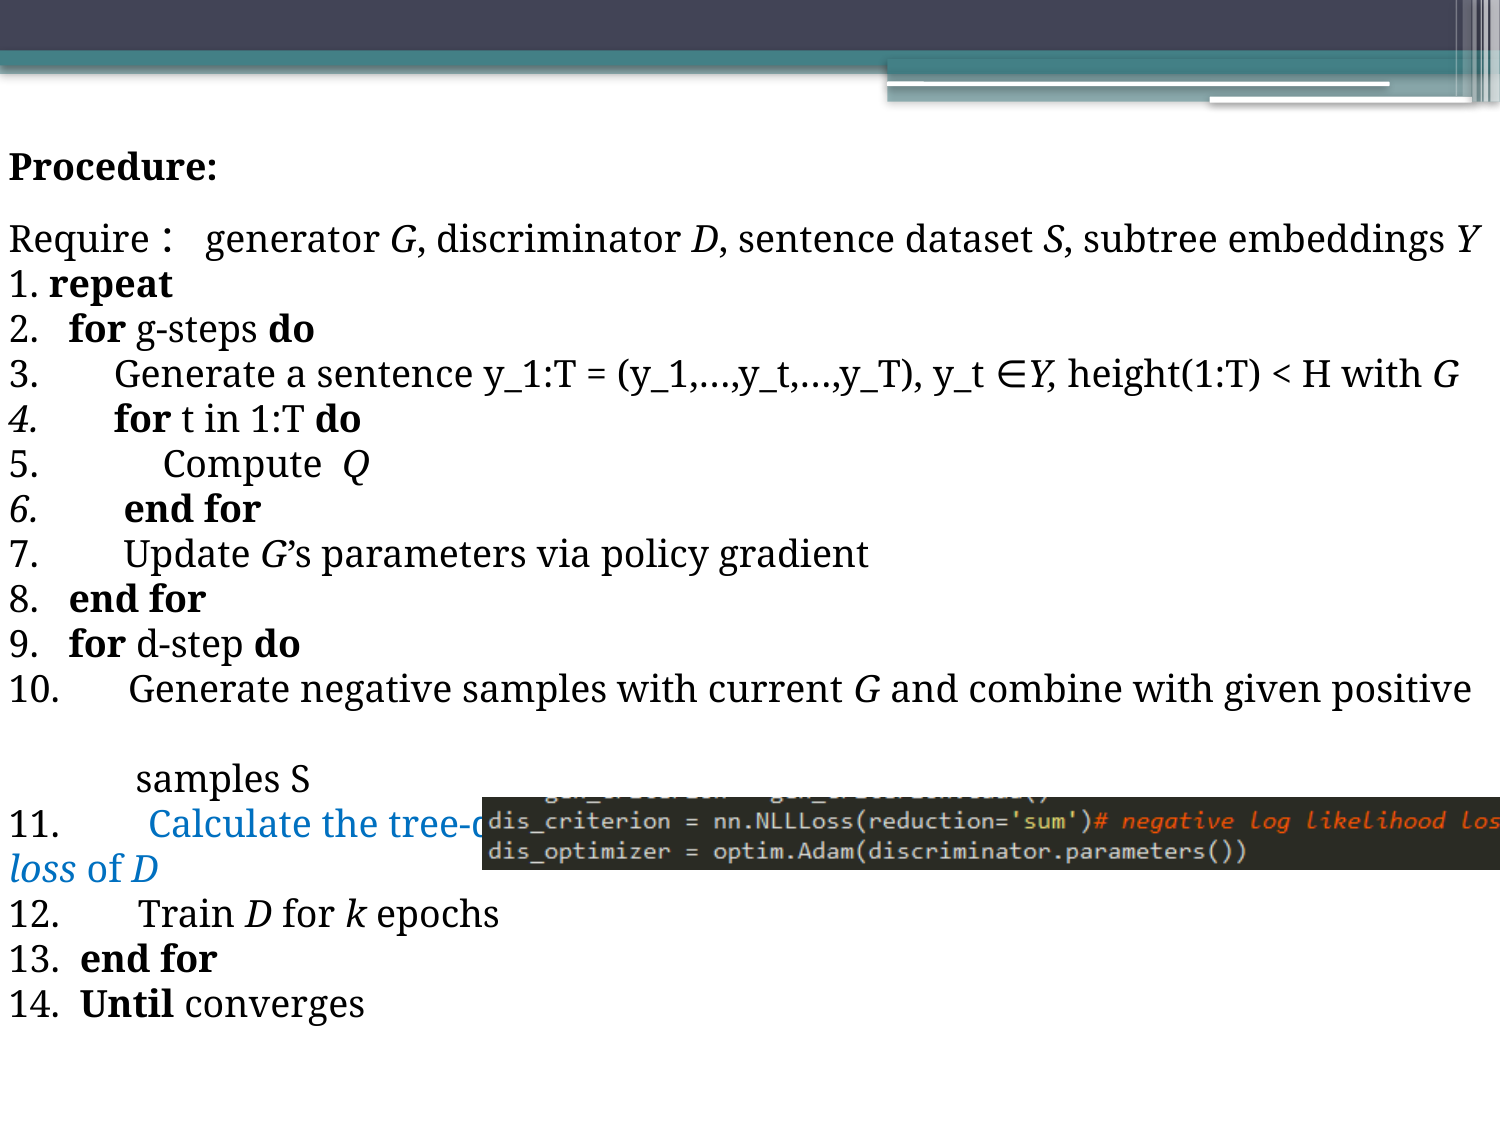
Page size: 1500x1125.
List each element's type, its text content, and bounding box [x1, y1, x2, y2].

picture [482, 797, 1500, 870]
text_box Procedure: [0, 135, 1353, 196]
text_box Require：generator G, discriminator D, sentence dataset S, subtree embeddings Y 1. repeat 2. for g-steps do Generate a sentence y_1:T = (y_1,…,y_t,…,y_T), y_t ∈Y, height(1:T) < H with G for t in 1:T do Compute Q end for Update G’s parameters via policy gradient 8. end for 9. for d-step do 10. Generate negative samples with current G and combine with given positive samples S 11. Calculate the tree-distance between negative and positive samples as the loss of D 12. Train D for k epochs 13. end for 14. Until converges [0, 208, 1500, 1078]
